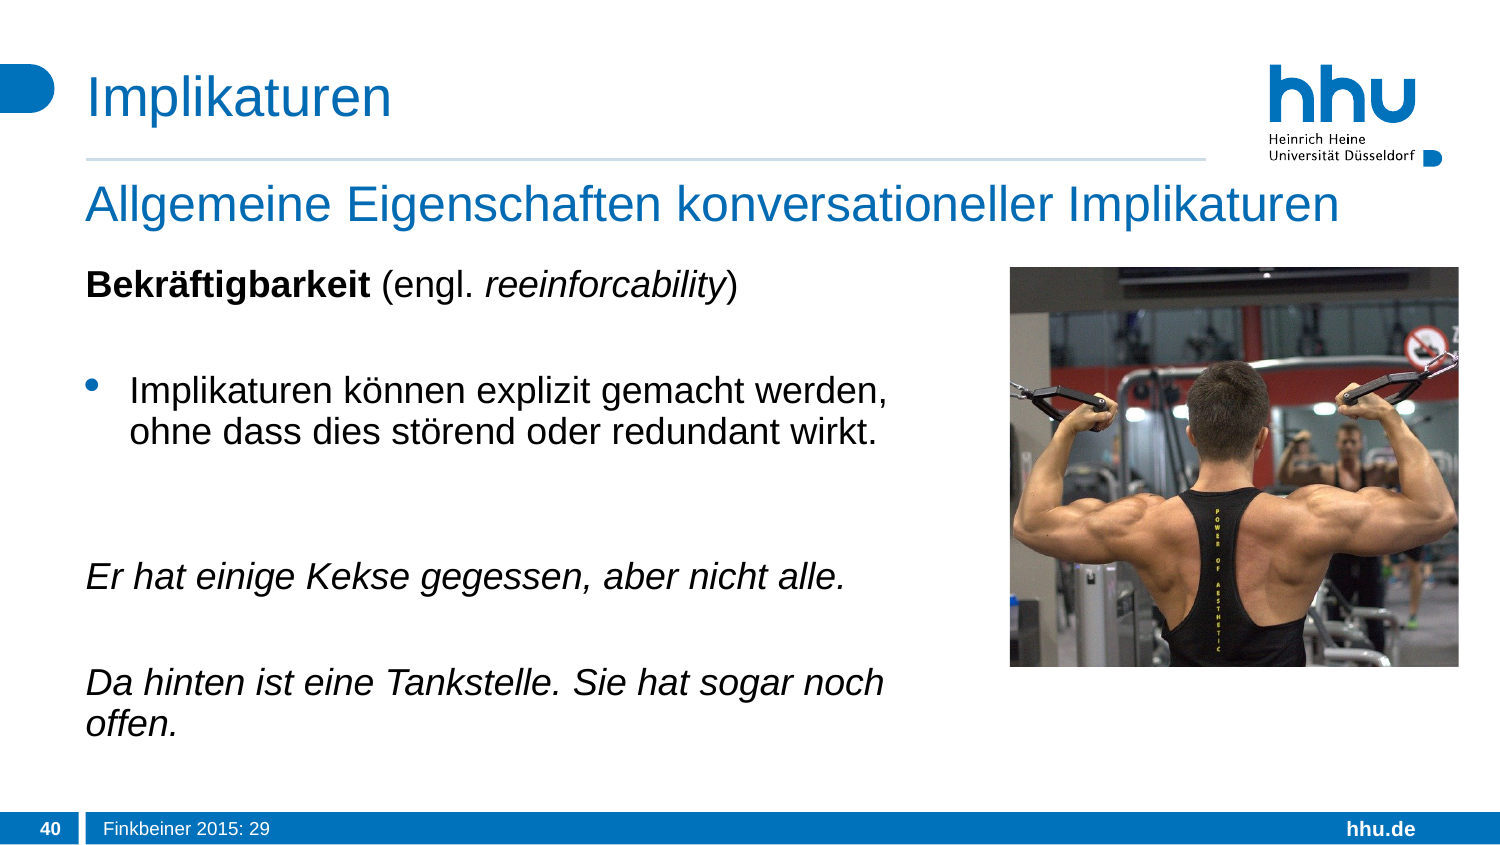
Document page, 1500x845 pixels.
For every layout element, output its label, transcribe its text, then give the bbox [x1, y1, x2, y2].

list Allgemeine Eigenschaften konversationeller Implikaturen [85, 178, 1415, 232]
slide_number 40 [5, 816, 62, 841]
list Bekräftigbarkeit (engl. reeinforcability) Implikaturen können explizit gemacht werden, ohne dass dies störend oder redundant wirkt. Er hat einige Kekse gegessen, aber nicht alle. Da hinten ist eine Tankstelle. Sie hat sogar noch offen. [85, 253, 975, 797]
picture [1009, 267, 1459, 667]
footer Finkbeiner 2015: 29 [103, 816, 1273, 841]
title Implikaturen [86, 54, 1207, 129]
